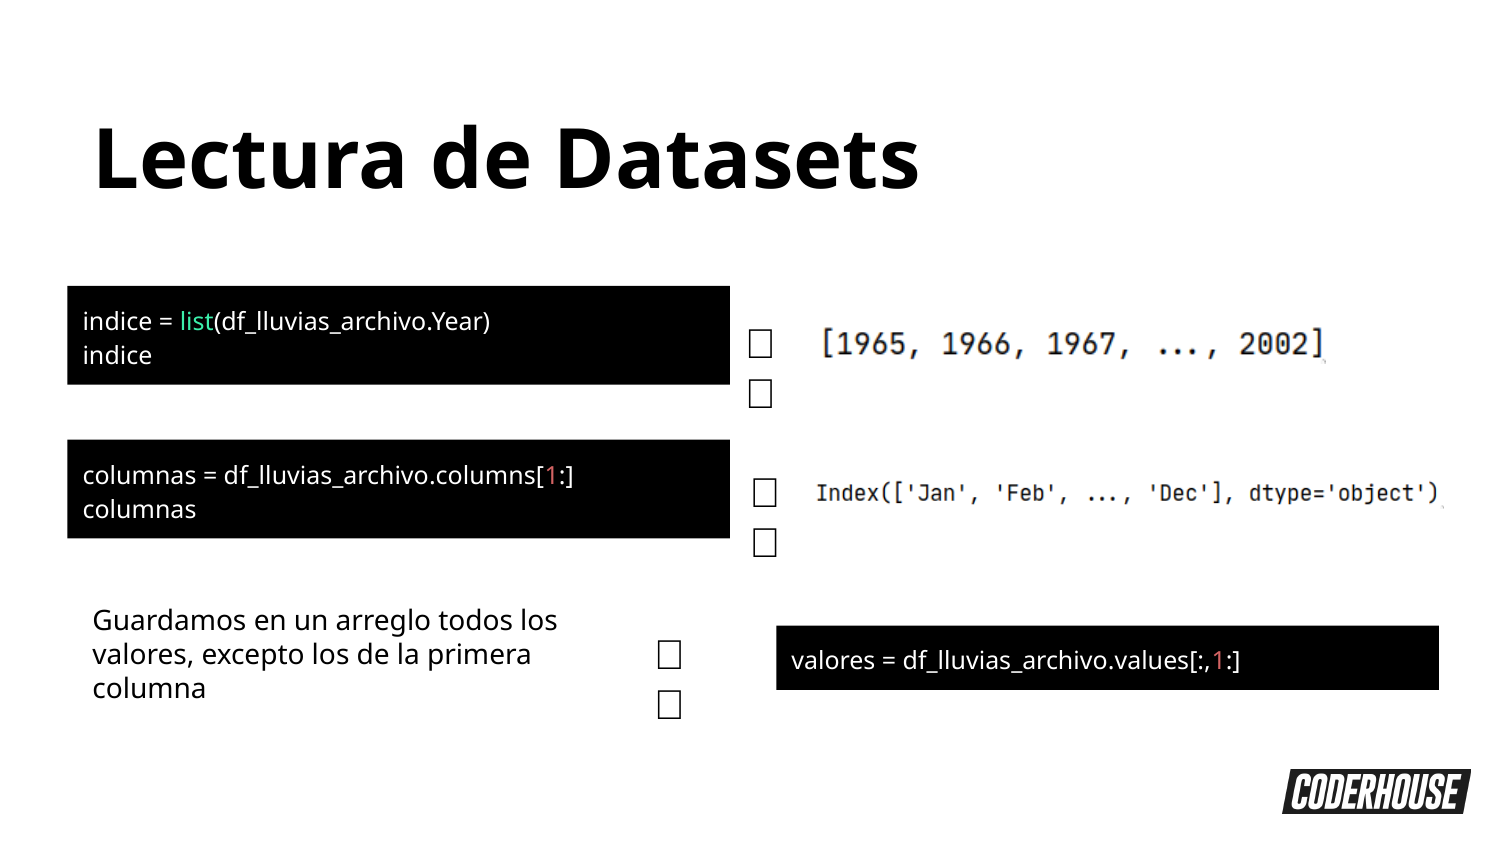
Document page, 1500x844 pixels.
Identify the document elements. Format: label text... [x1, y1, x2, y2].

text_box 👉 [734, 450, 806, 581]
text_box 👉 [729, 301, 802, 432]
text_box indice = list(df_lluvias_archivo.Year) indice [67, 285, 730, 385]
text_box 👉 [638, 612, 711, 743]
text_box Lectura de Datasets [77, 101, 1414, 312]
picture [819, 319, 1326, 365]
text_box valores = df_lluvias_archivo.values[:,1:] [776, 625, 1439, 690]
text_box columnas = df_lluvias_archivo.columns[1:] columnas [67, 439, 730, 539]
picture [1281, 769, 1471, 814]
picture [810, 474, 1444, 509]
text_box Guardamos en un arreglo todos los valores, excepto los de la primera columna [77, 587, 662, 719]
